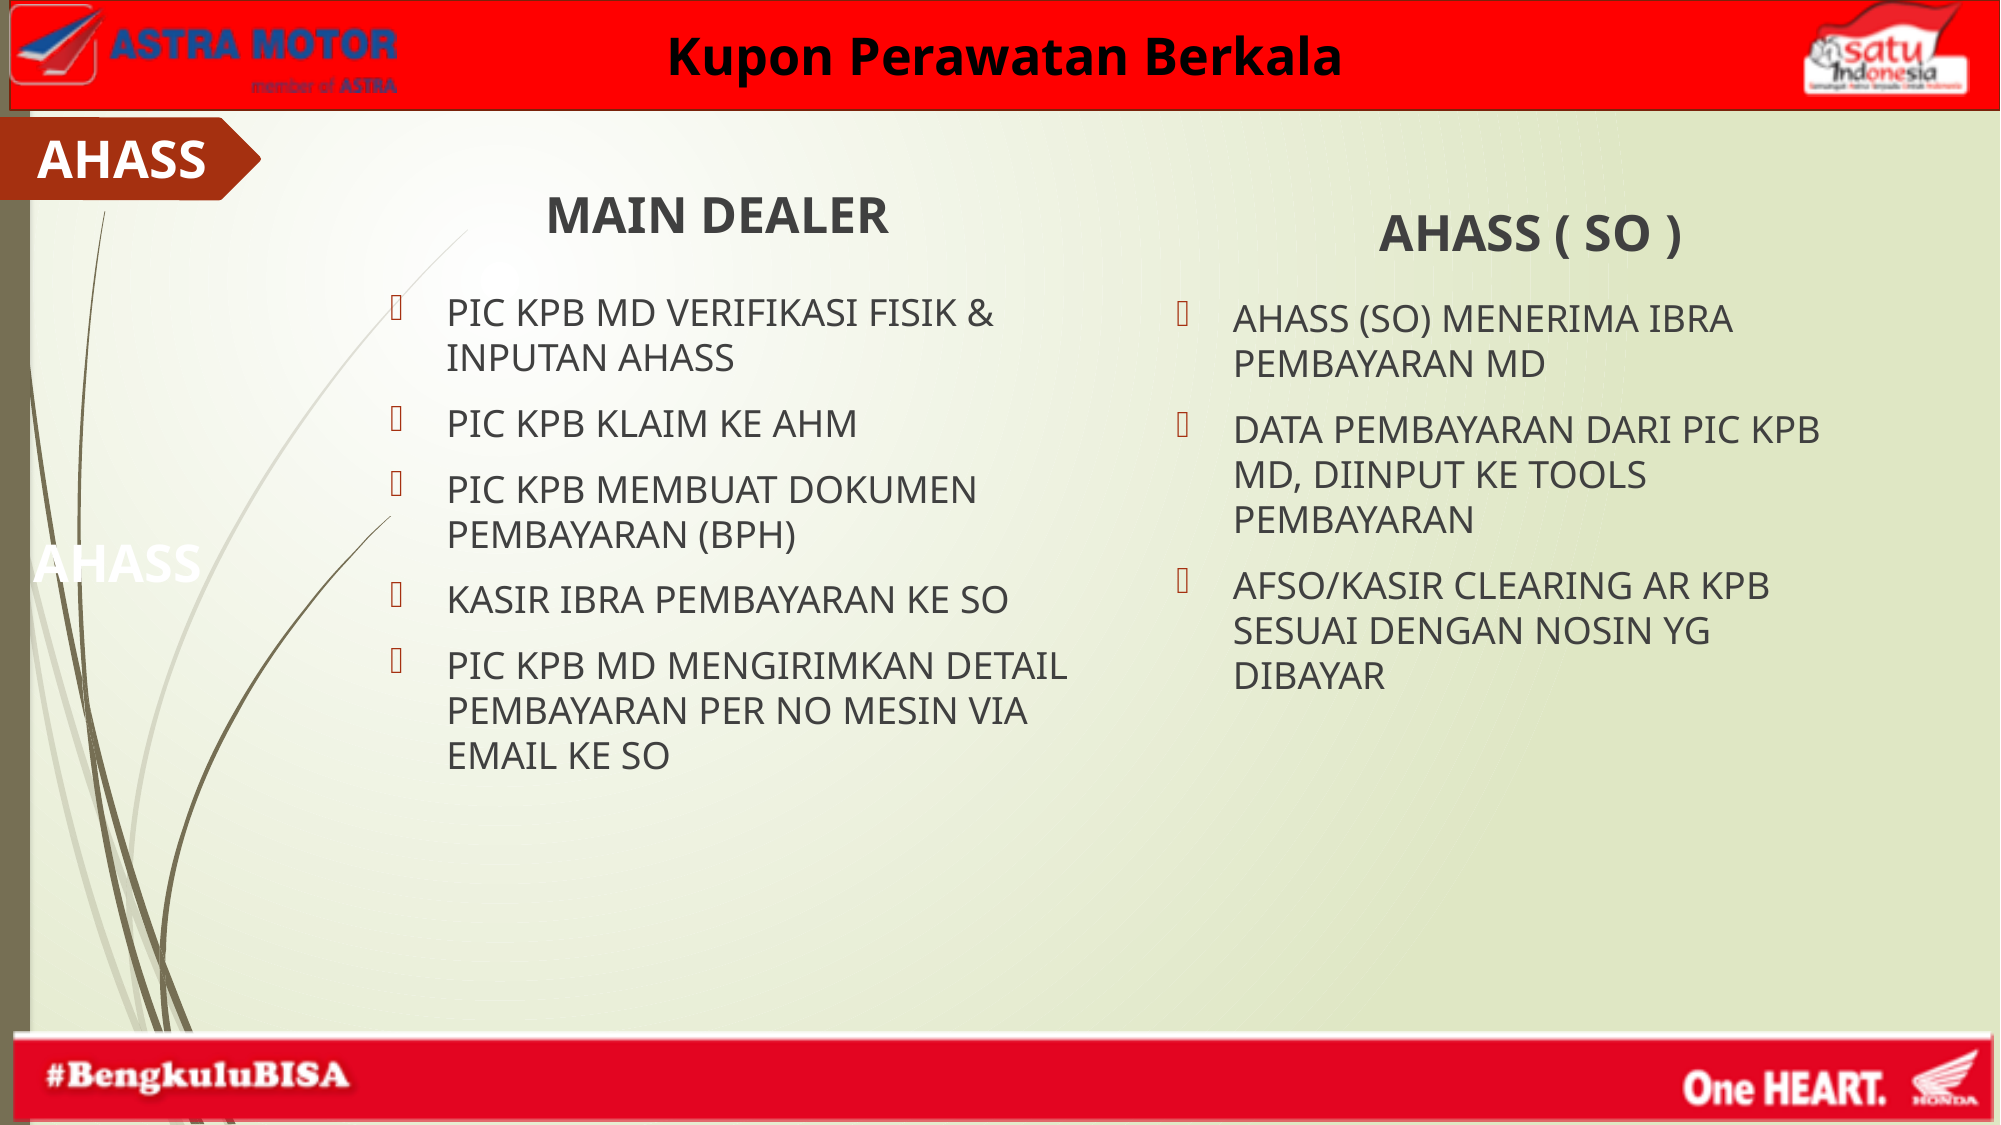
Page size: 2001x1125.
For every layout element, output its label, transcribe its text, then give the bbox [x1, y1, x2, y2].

picture [1803, 0, 1970, 97]
list AHASS (SO) MENERIMA IBRA PEMBAYARAN MD DATA PEMBAYARAN DARI PIC KPB MD, DIINPUT KE TOOLS PEMBAYARAN AFSO/KASIR CLEARING AR KPB SESUAI DENGAN NOSIN YG DIBAYAR [1161, 287, 1874, 839]
picture [8, 4, 397, 93]
picture [12, 1030, 1995, 1125]
text_box AHASS [8, 522, 228, 600]
list MAIN DEALER [390, 156, 1046, 251]
list PIC KPB MD VERIFIKASI FISIK & INPUTAN AHASS PIC KPB KLAIM KE AHM PIC KPB MEMBUAT DOKUMEN PEMBAYARAN (BPH) KASIR IBRA PEMBAYARAN KE SO PIC KPB MD MENGIRIMKAN DETAIL PEMBAYARAN PER NO MESIN VIA EMAIL KE SO [375, 281, 1088, 832]
list AHASS ( SO ) [1203, 174, 1860, 269]
text_box Kupon Perawatan Berkala [9, 0, 2000, 111]
text_box AHASS [12, 119, 232, 197]
